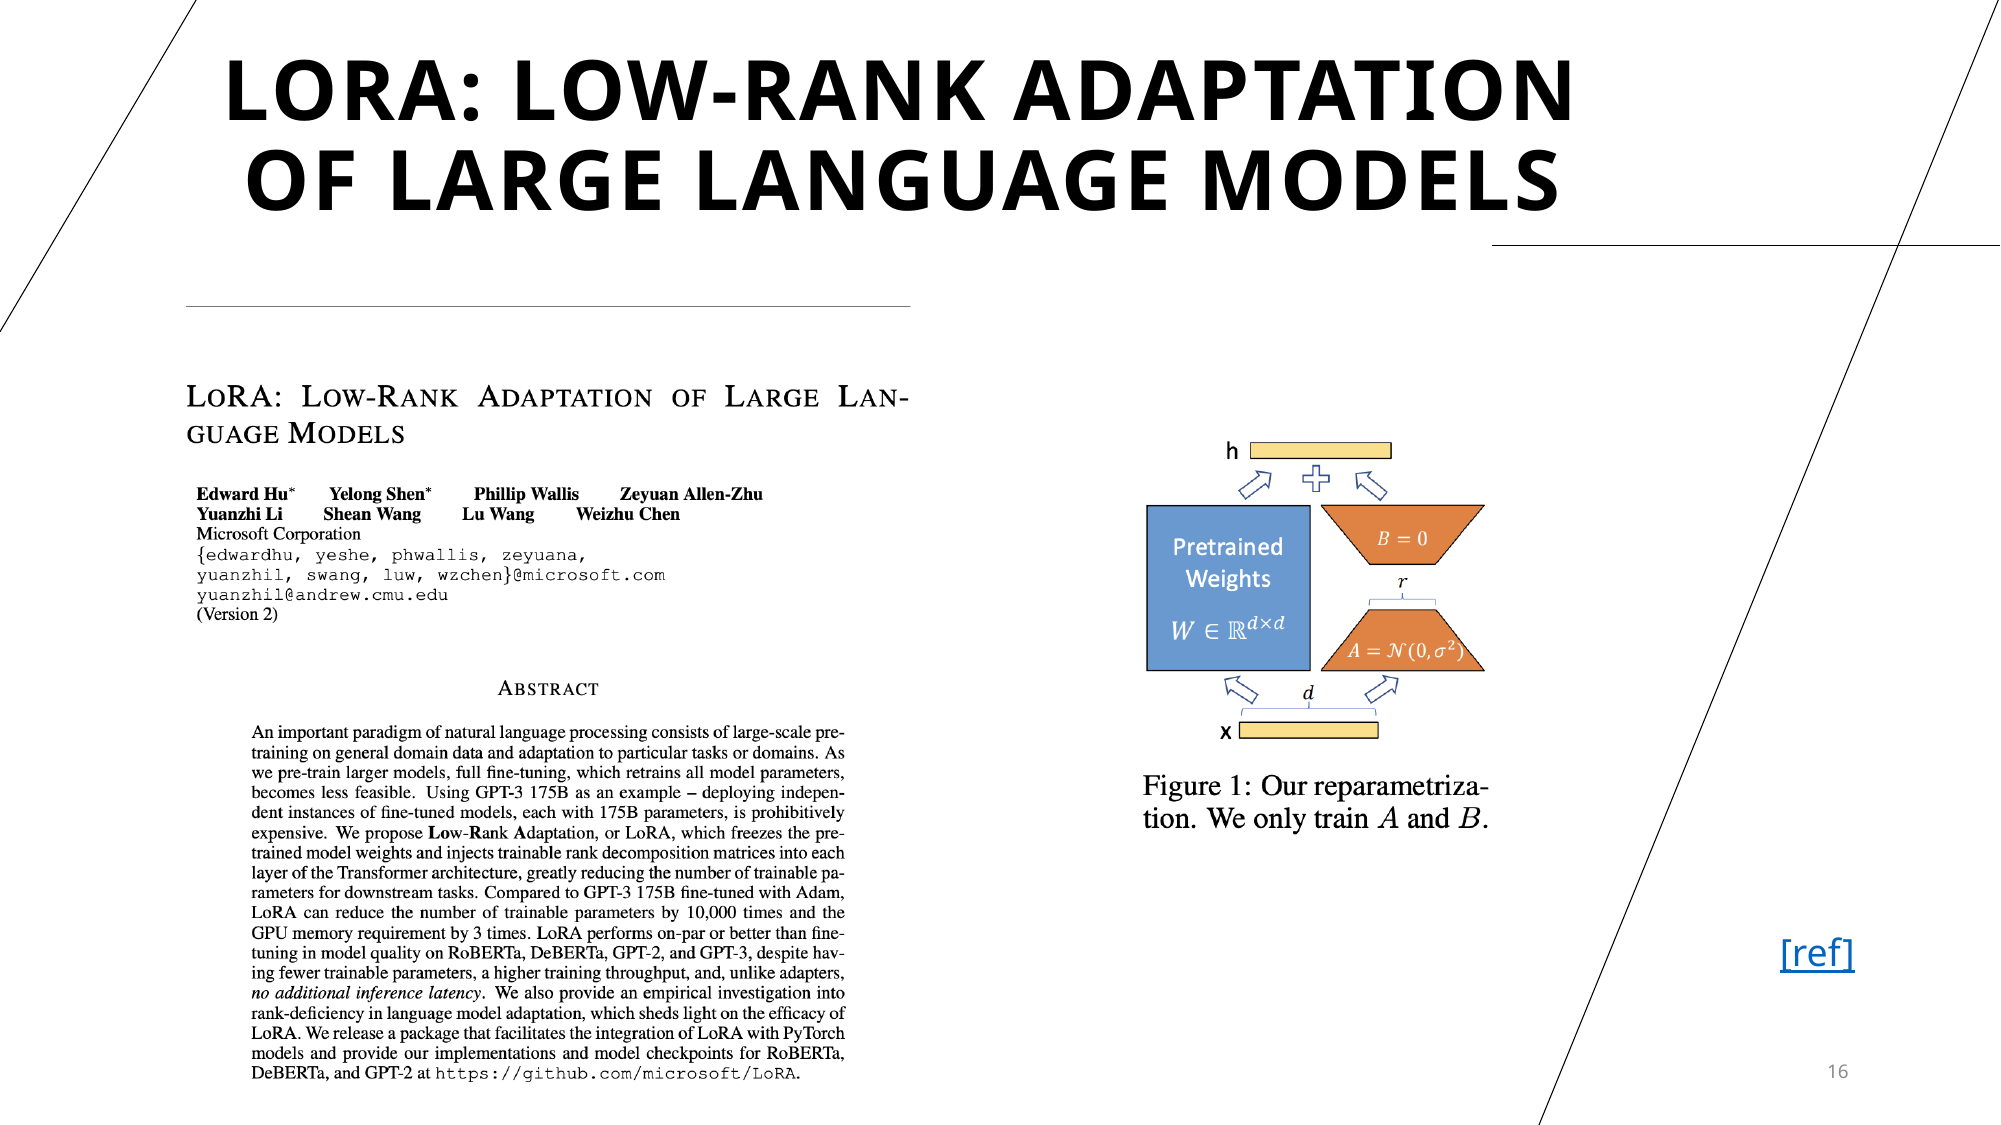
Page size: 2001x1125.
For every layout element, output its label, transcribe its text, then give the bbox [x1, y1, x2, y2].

picture [1138, 362, 1503, 906]
slide_number 16 [1701, 1042, 1864, 1103]
picture [93, 254, 974, 1125]
title LoRA: Low-Rank Adaptation of Large Language Models [146, 0, 1658, 237]
text_box [ref] [1765, 921, 1870, 988]
